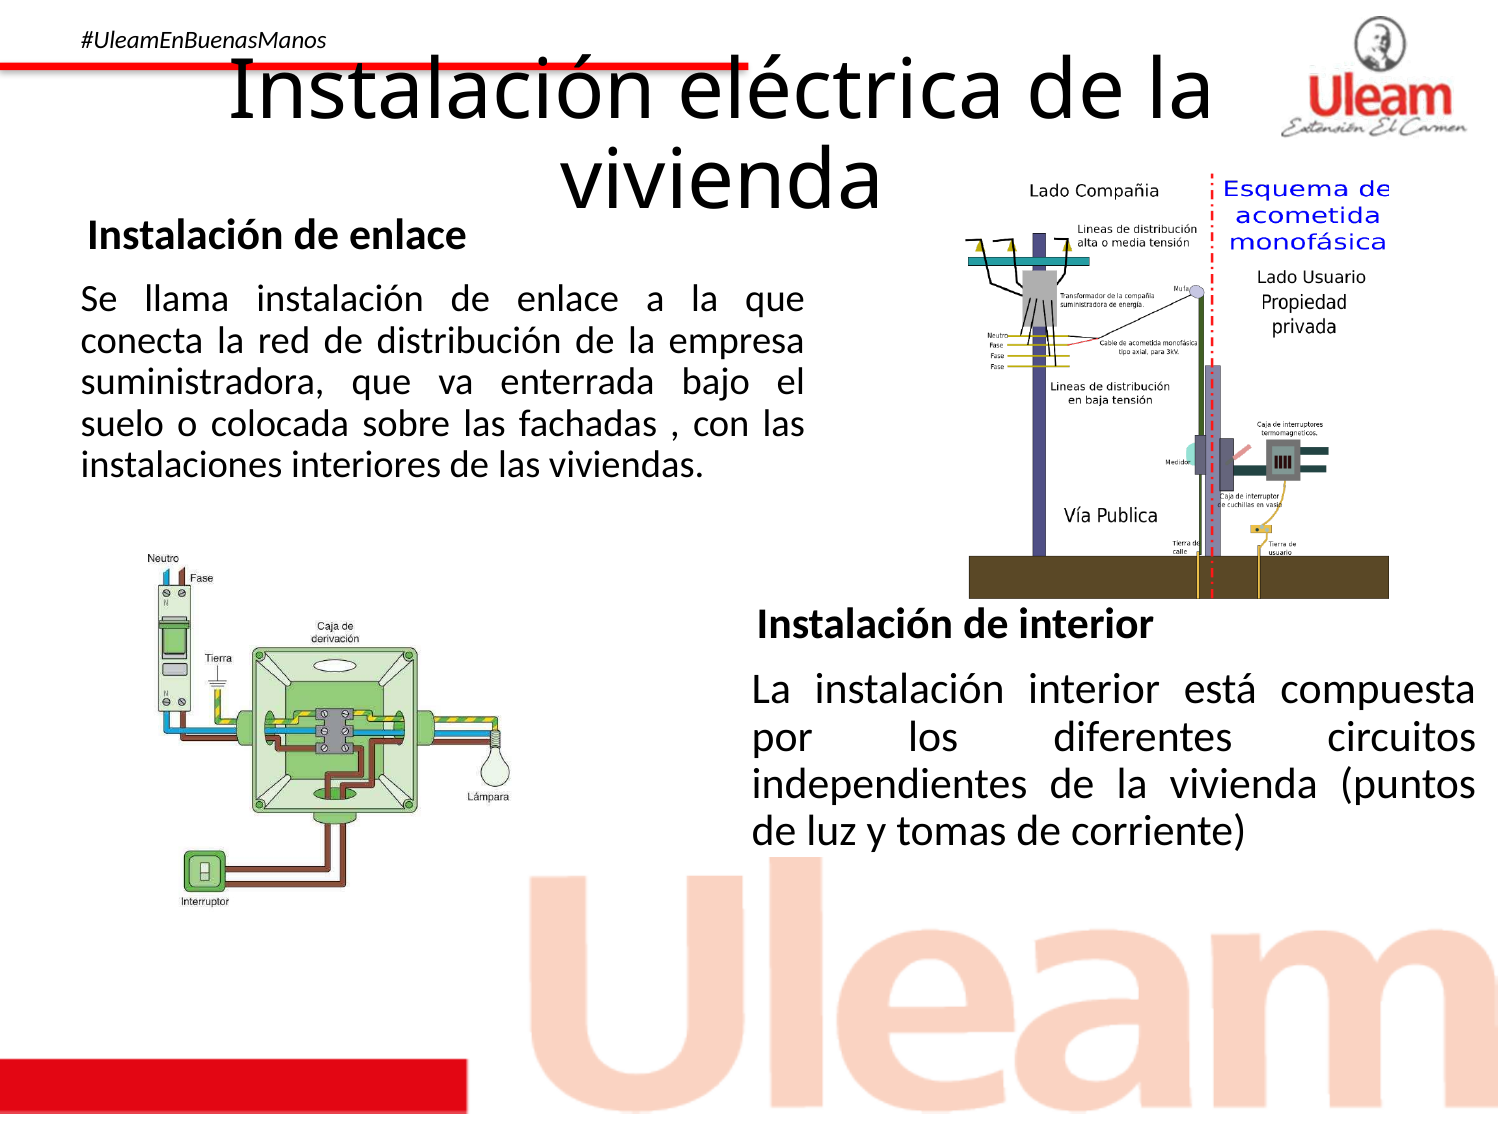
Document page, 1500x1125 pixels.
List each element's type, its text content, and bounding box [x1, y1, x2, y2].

picture [0, 554, 1498, 1114]
text_box #UleamEnBuenasManos [66, 16, 846, 61]
picture [964, 172, 1389, 599]
text_box Instalación eléctrica de la vivienda [48, 80, 1396, 193]
list Instalación de enlace [72, 204, 519, 271]
list La instalación interior está compuesta por los diferentes circuitos independientes de la vivienda (puntos de luz y tomas de corriente) [736, 658, 1492, 857]
text_box [0, 62, 749, 71]
list Se llama instalación de enlace a la que conecta la red de distribución de la empresa suministradora, que va enterrada bajo el suelo o colocada sobre las fachadas , con las instalaciones interiores de las viviendas. [65, 271, 821, 497]
list Instalación de interior [741, 593, 1188, 658]
picture [1280, 16, 1500, 149]
